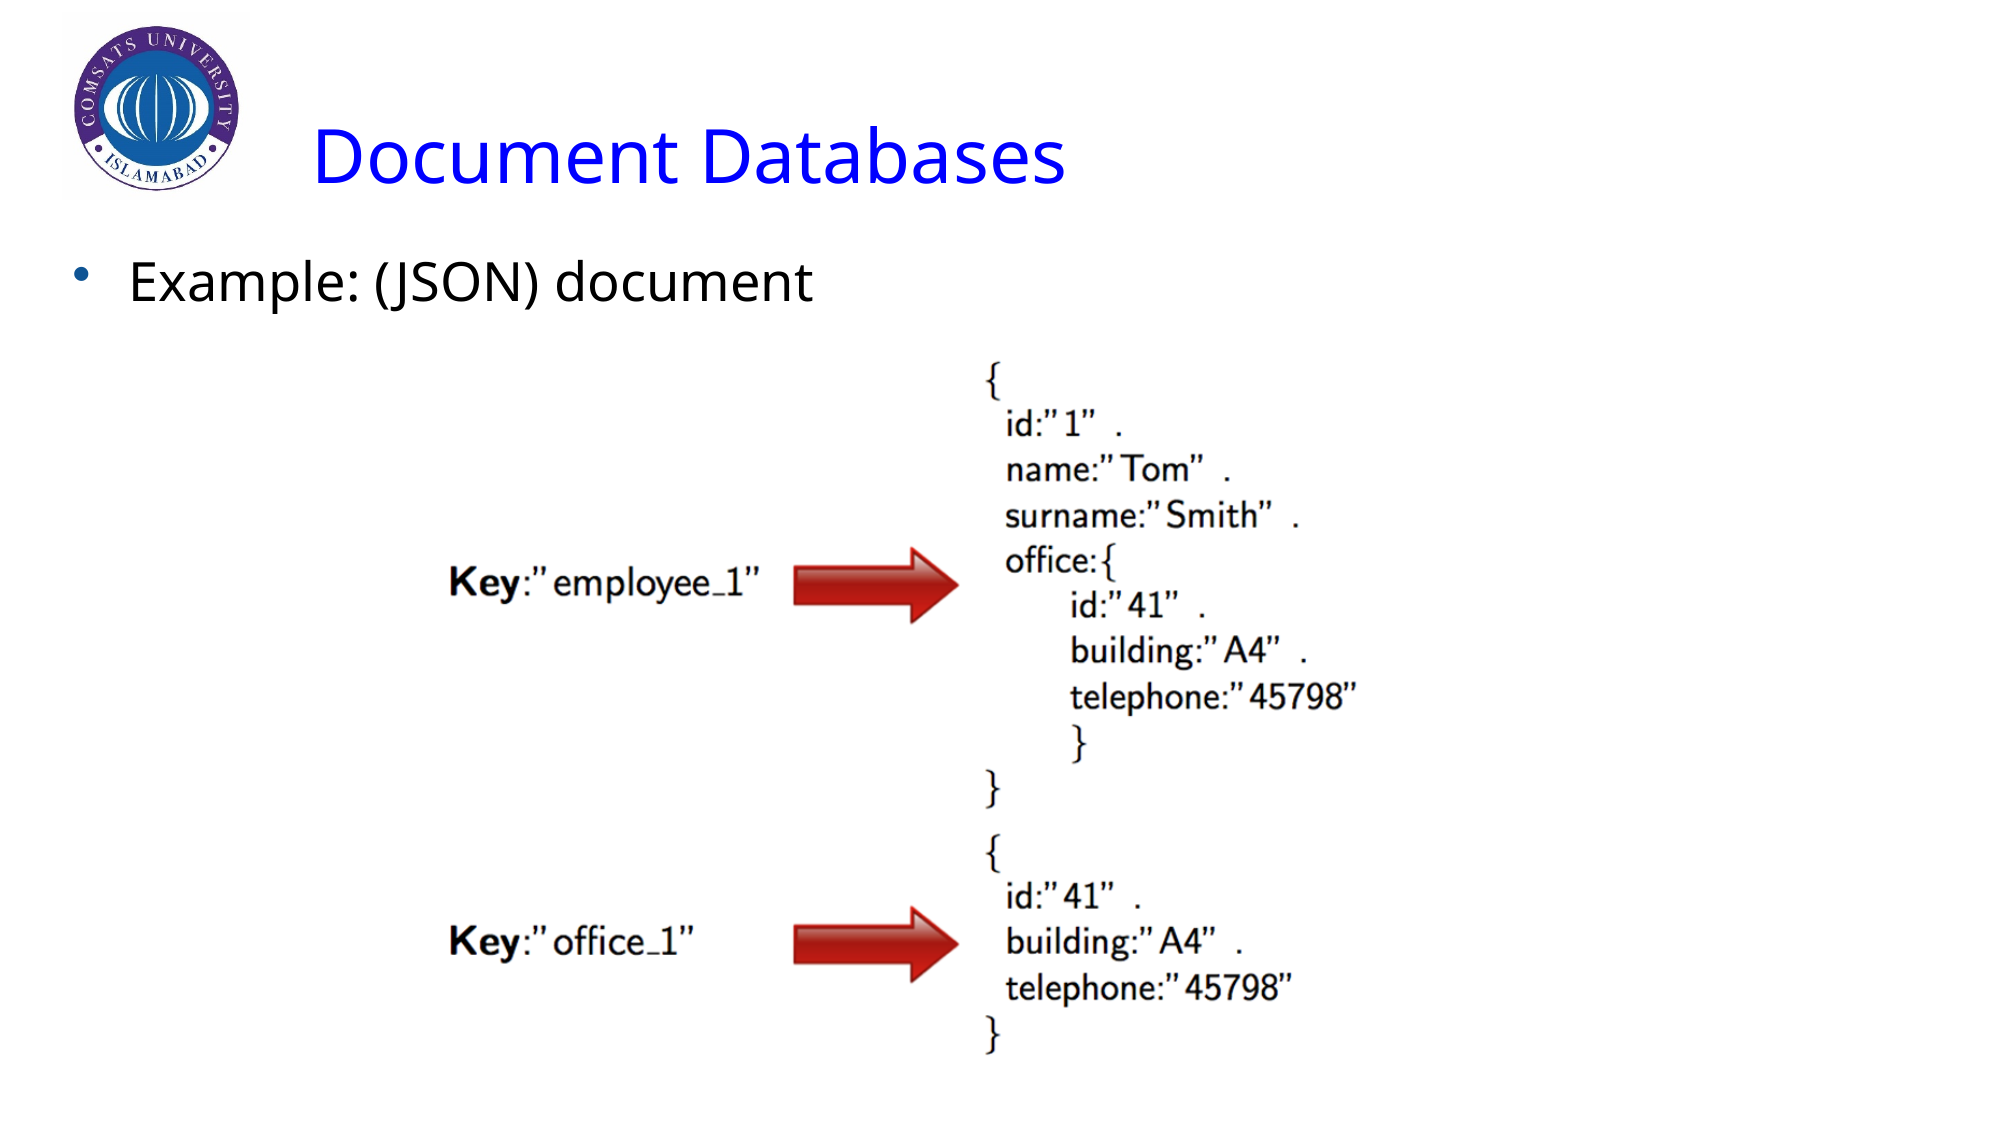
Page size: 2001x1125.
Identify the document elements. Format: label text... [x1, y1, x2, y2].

picture [62, 12, 250, 200]
text_box Example: (JSON) document [57, 247, 1964, 1037]
title Document Databases [296, 77, 1647, 231]
picture [405, 335, 1421, 1068]
